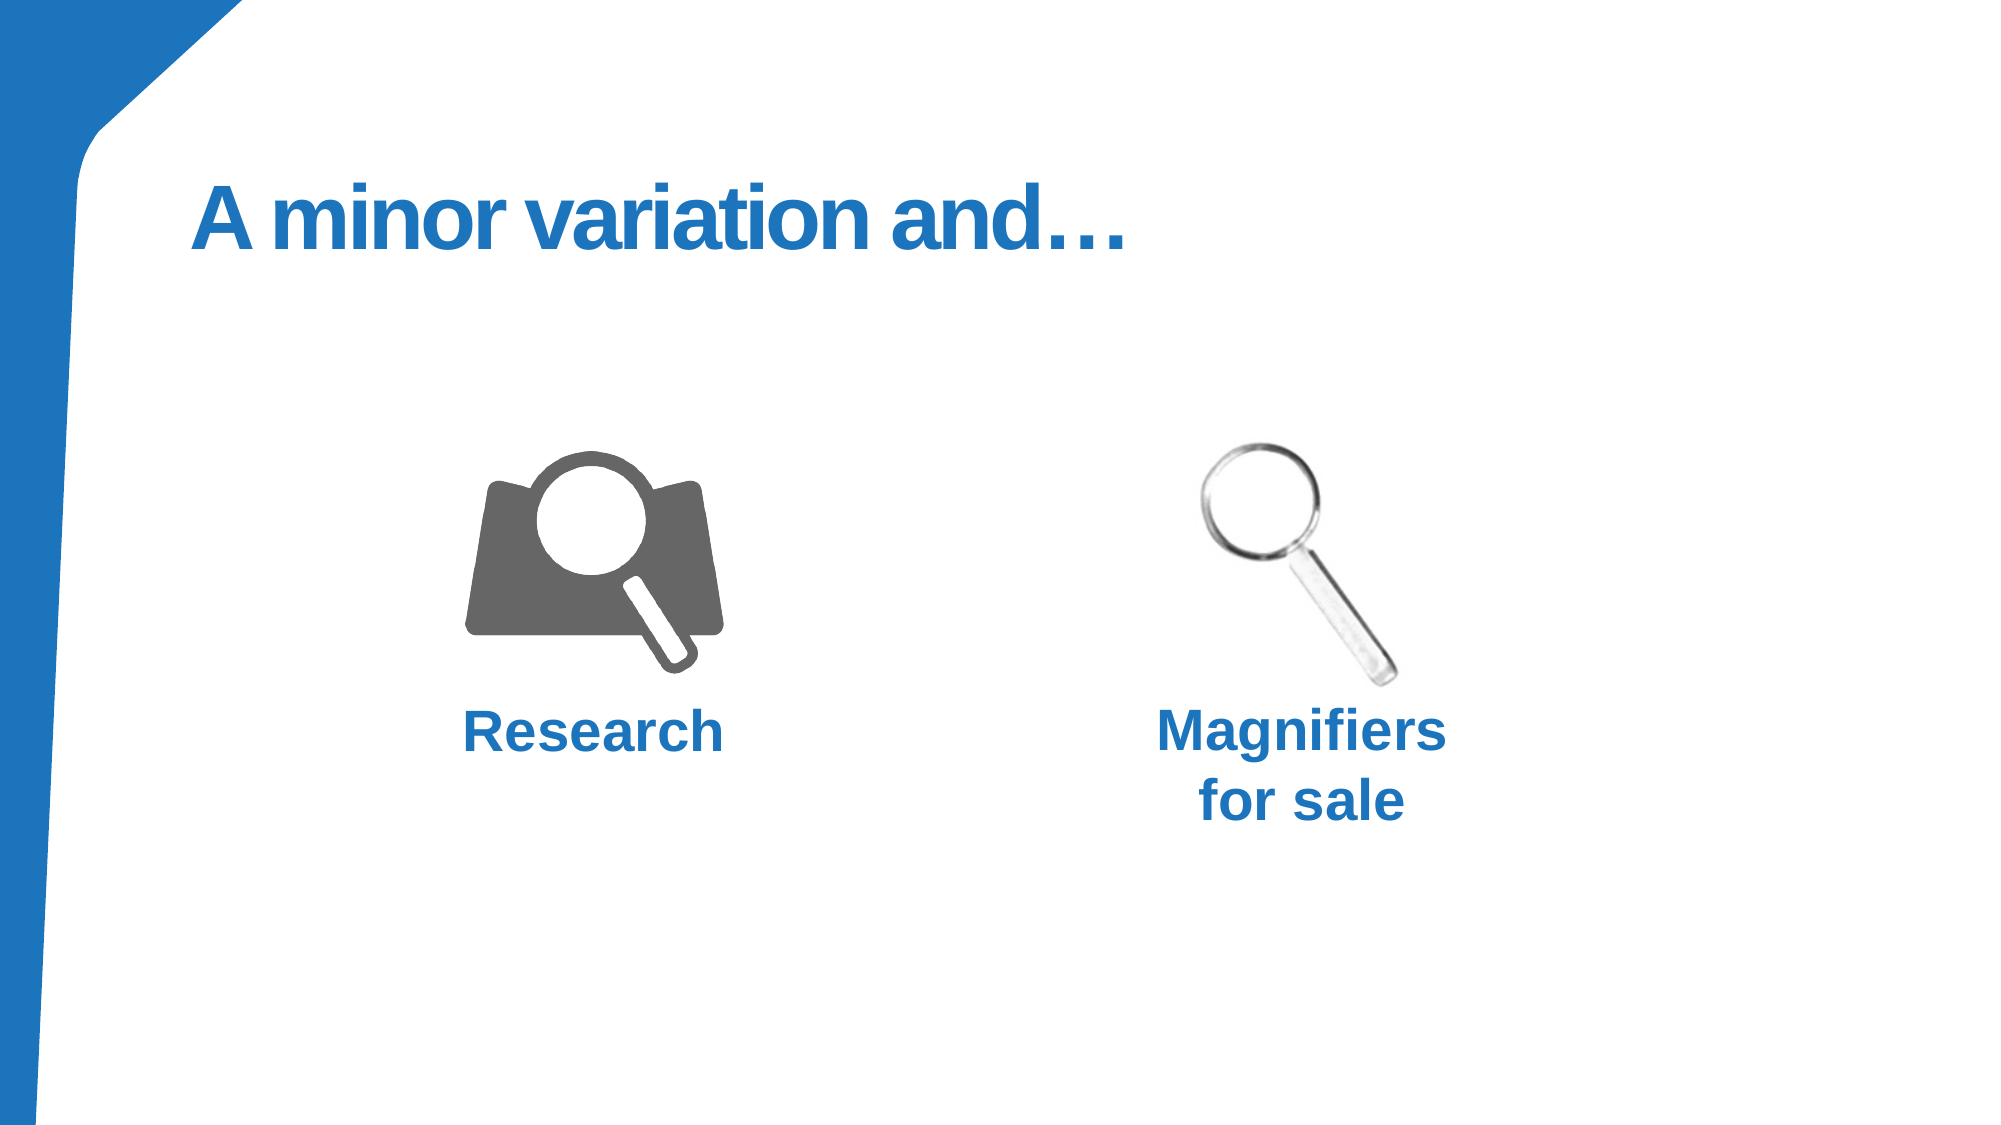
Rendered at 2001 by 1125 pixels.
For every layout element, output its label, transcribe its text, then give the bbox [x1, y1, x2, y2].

picture [464, 451, 724, 674]
text_box Magnifiers for sale [1142, 685, 1464, 840]
picture [1183, 429, 1423, 696]
text_box Research [448, 685, 741, 770]
title A minor variation and… [174, 59, 1825, 278]
